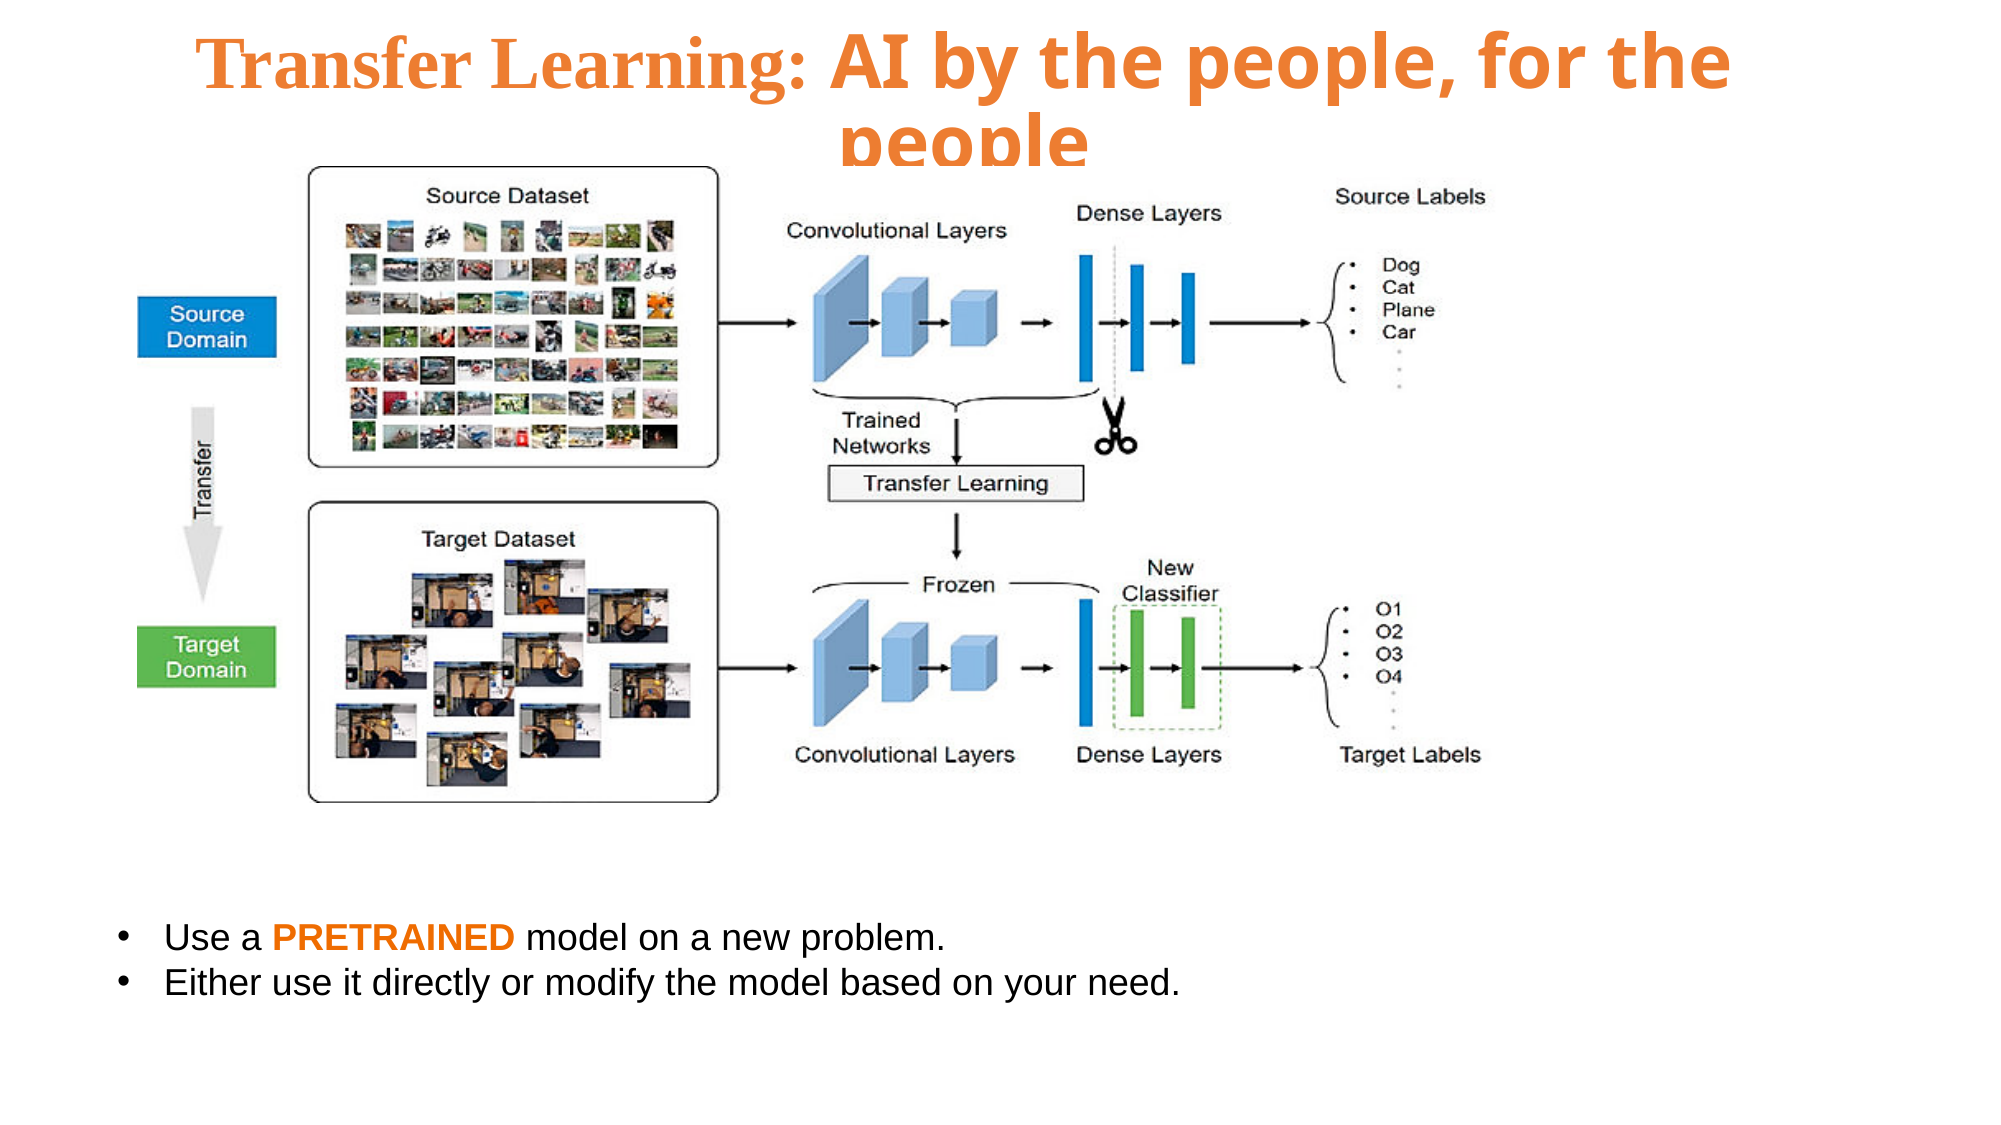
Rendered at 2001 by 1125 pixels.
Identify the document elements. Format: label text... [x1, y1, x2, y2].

text_box Use a PRETRAINED model on a new problem. Either use it directly or modify the model based on your need. [101, 905, 1585, 1011]
title Transfer Learning: AI by the people, for the people [101, 58, 1827, 152]
picture [137, 166, 1539, 803]
